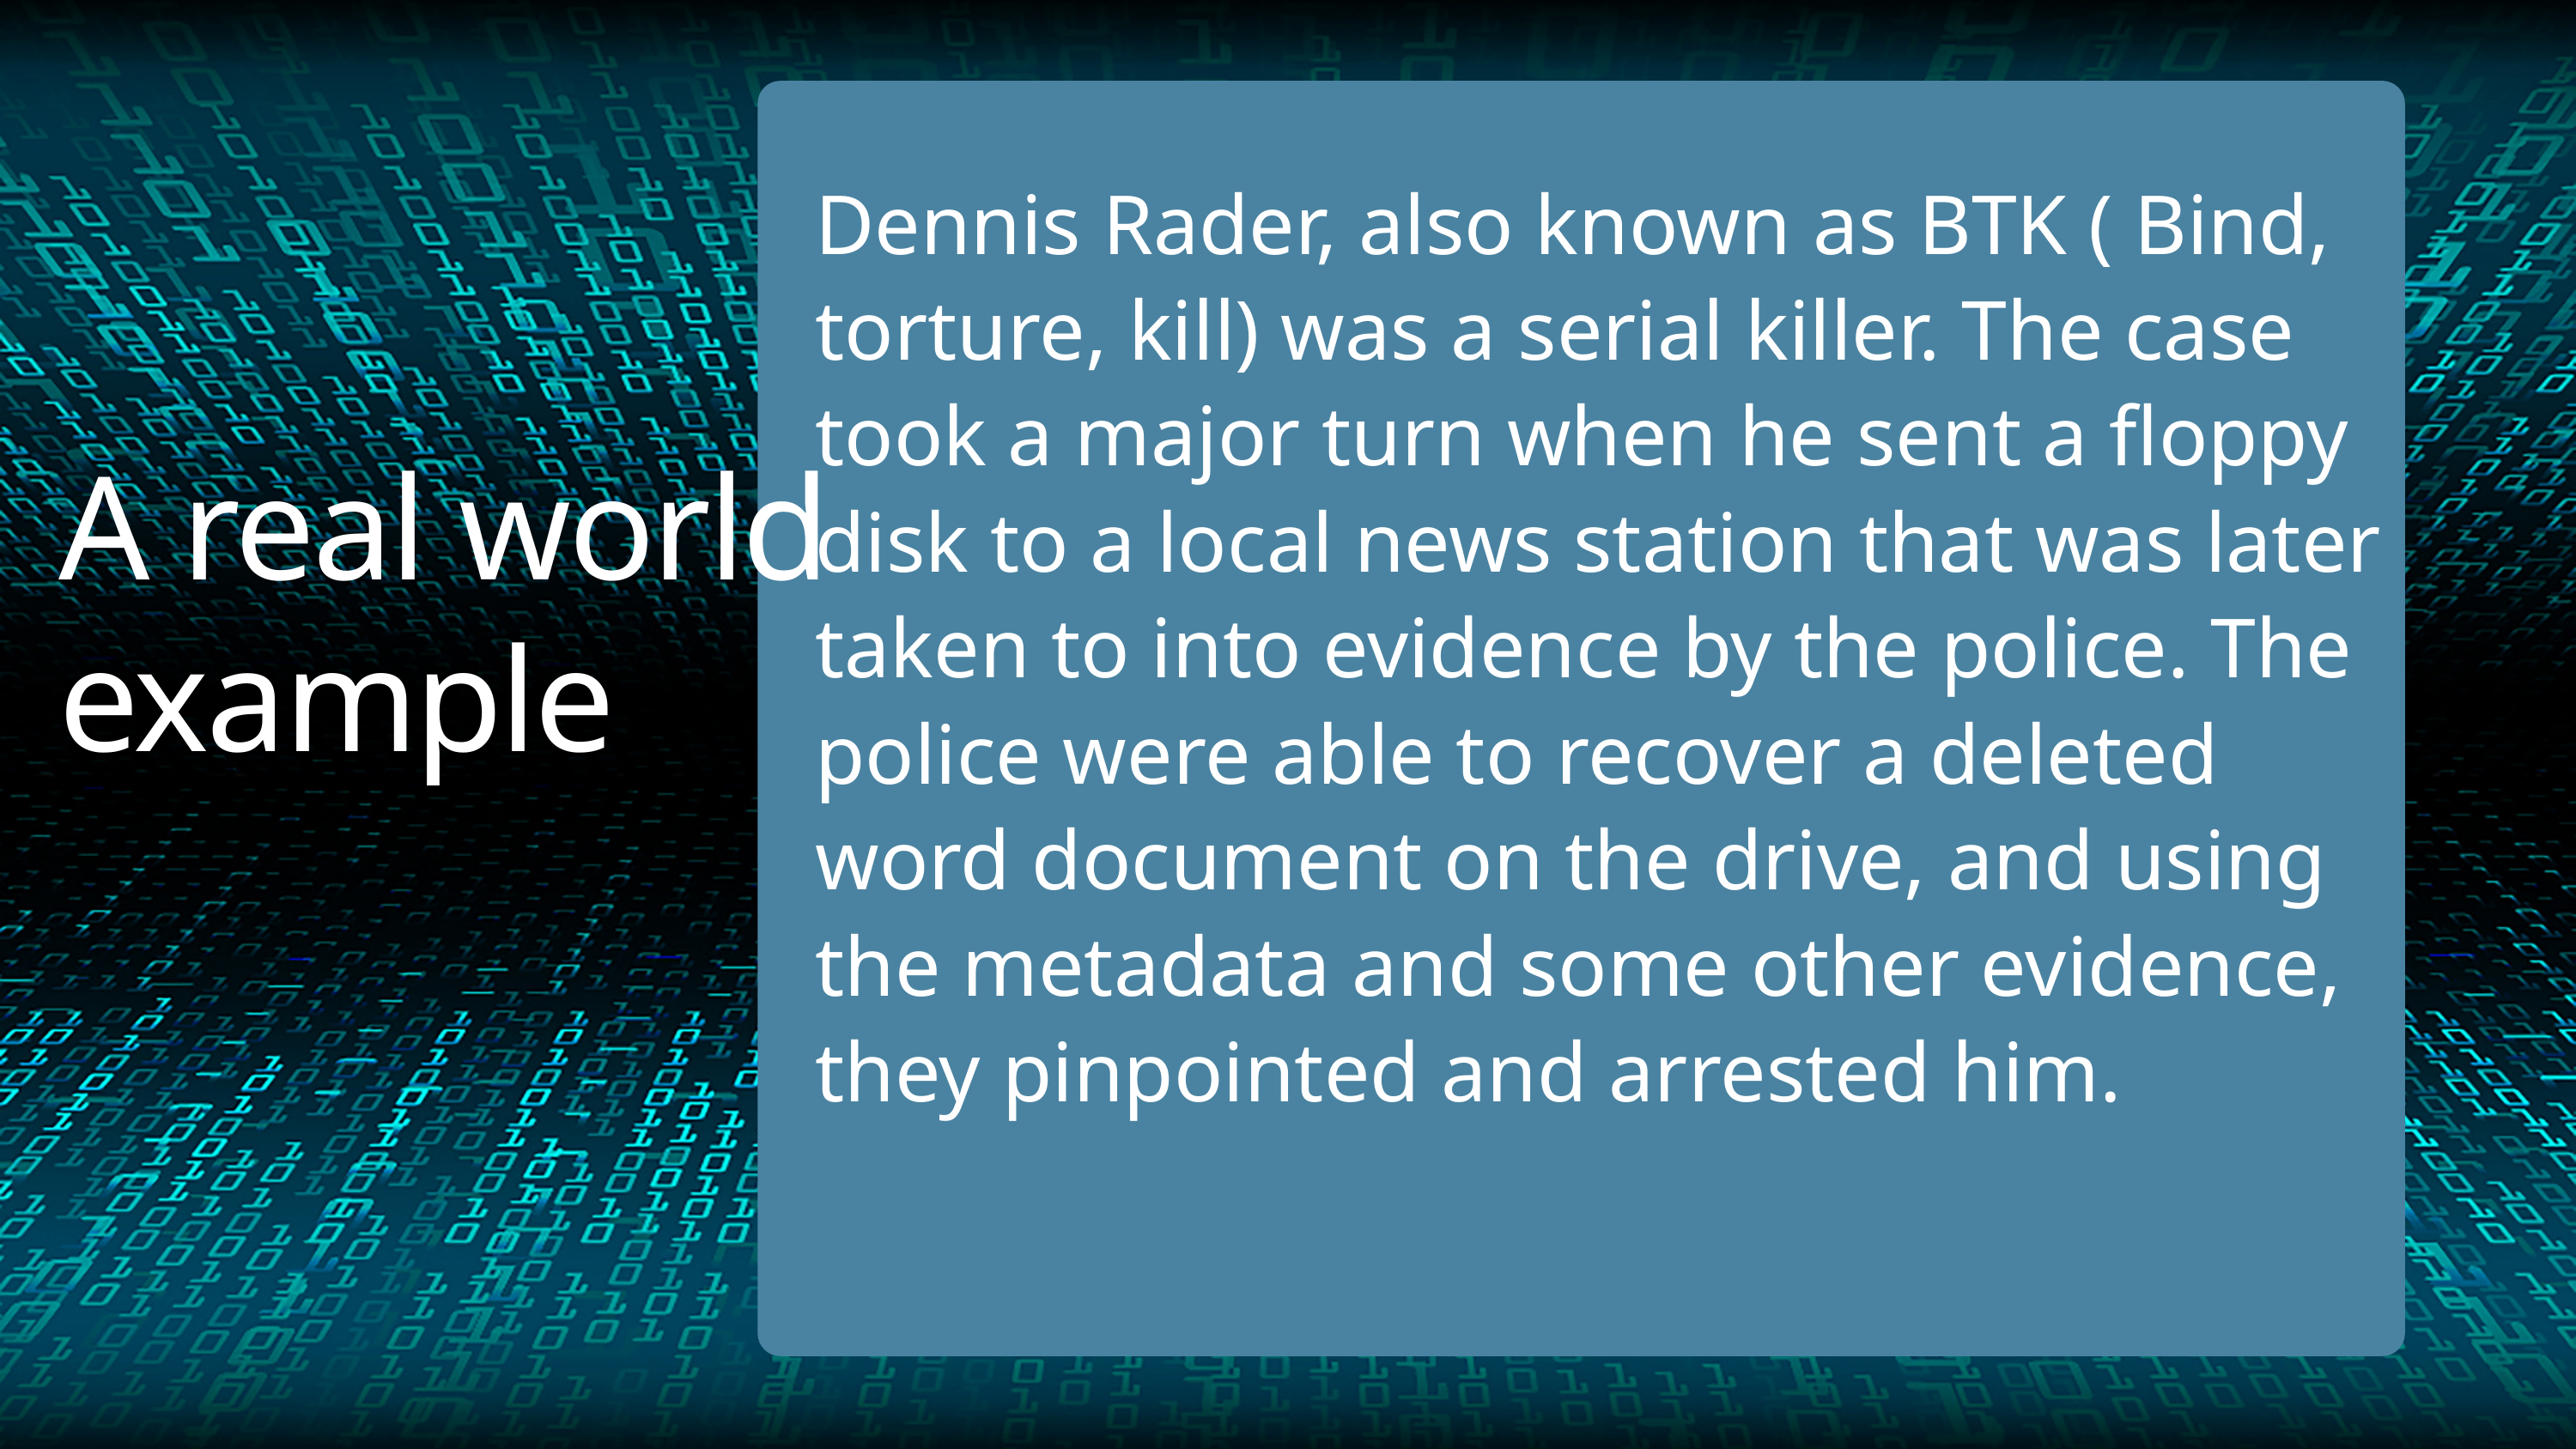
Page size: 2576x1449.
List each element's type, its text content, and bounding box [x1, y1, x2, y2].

text_box A real world example [58, 436, 753, 780]
text_box [0, 0, 2576, 1449]
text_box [757, 80, 2406, 1356]
